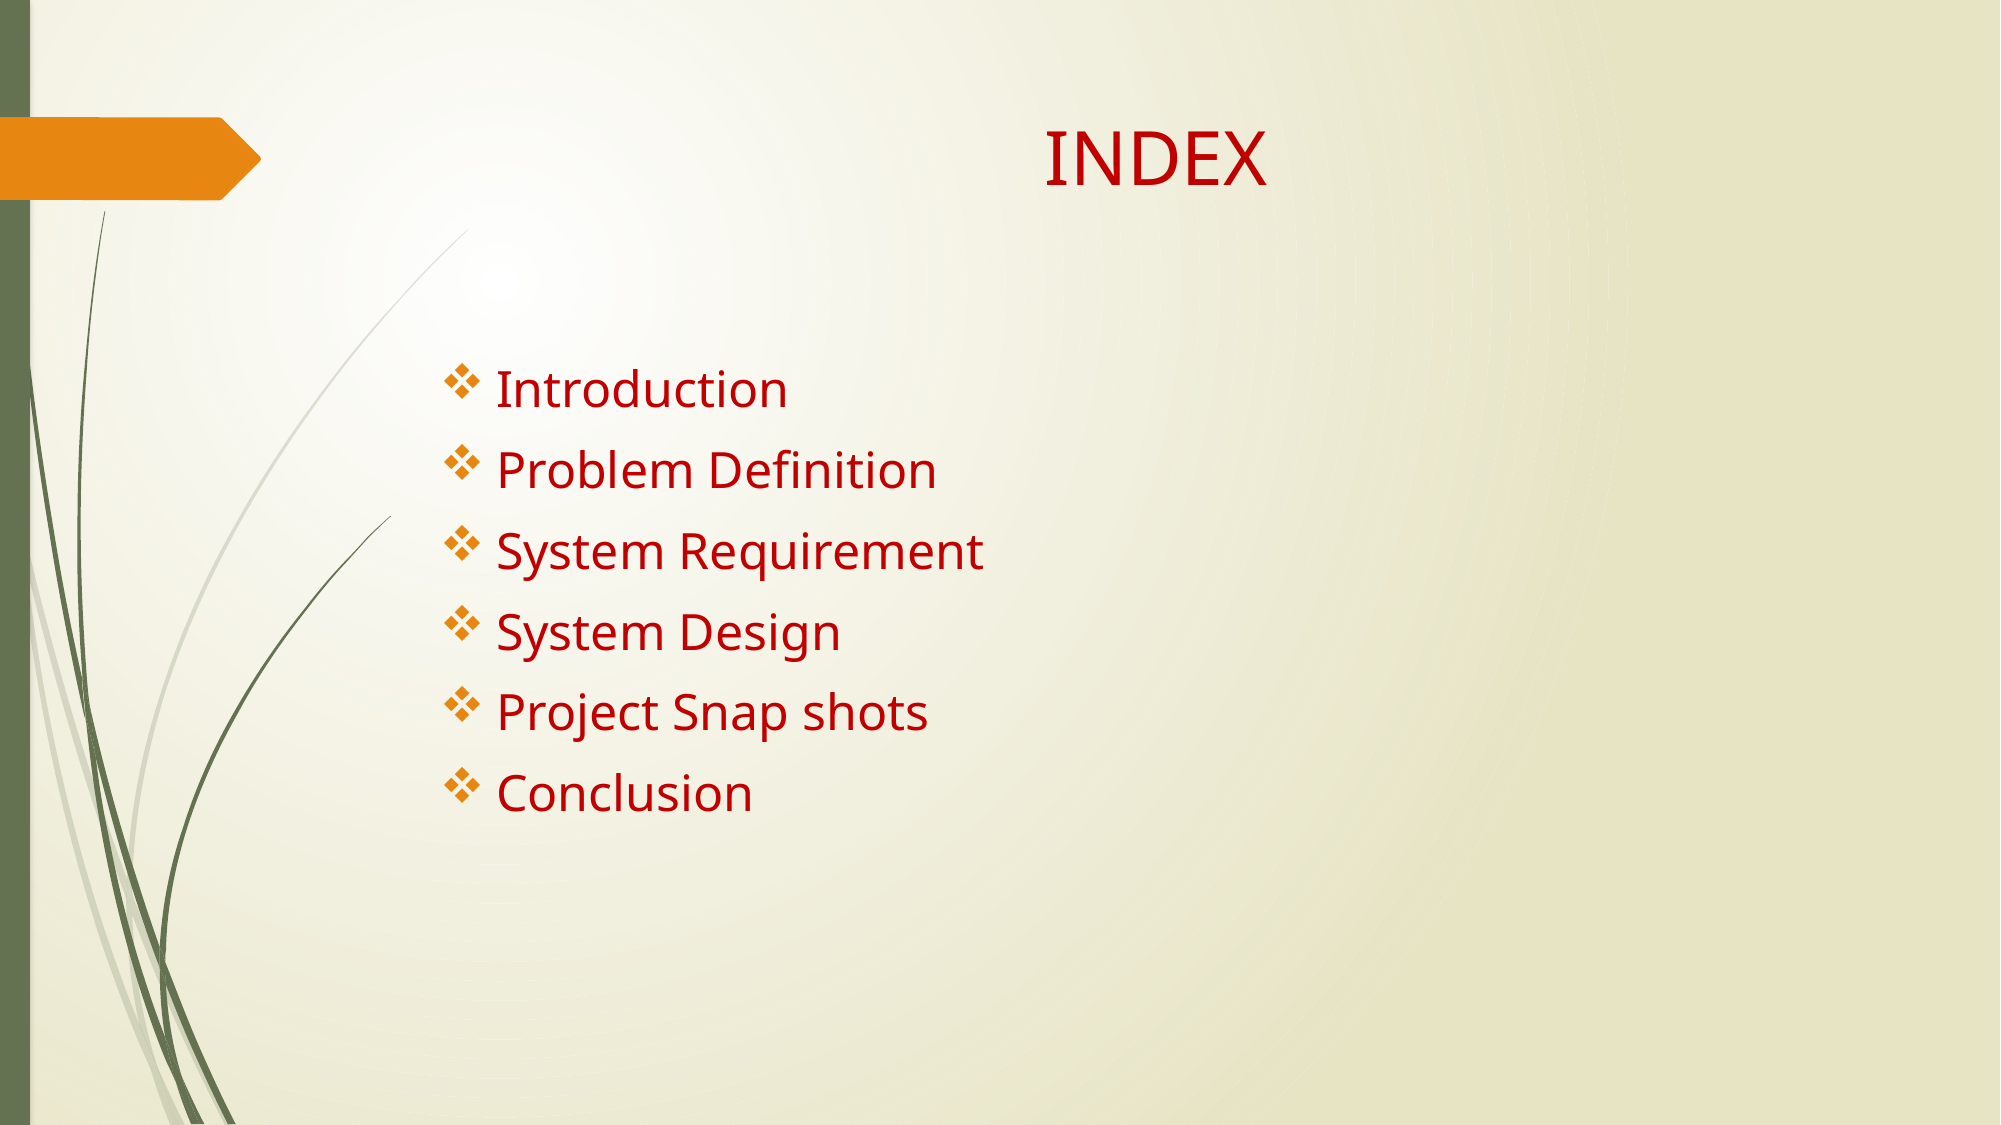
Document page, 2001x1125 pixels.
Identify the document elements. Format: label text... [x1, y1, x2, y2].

list Introduction Problem Definition System Requirement System Design Project Snap shots Conclusion [424, 350, 1888, 970]
title INDEX [425, 102, 1888, 313]
